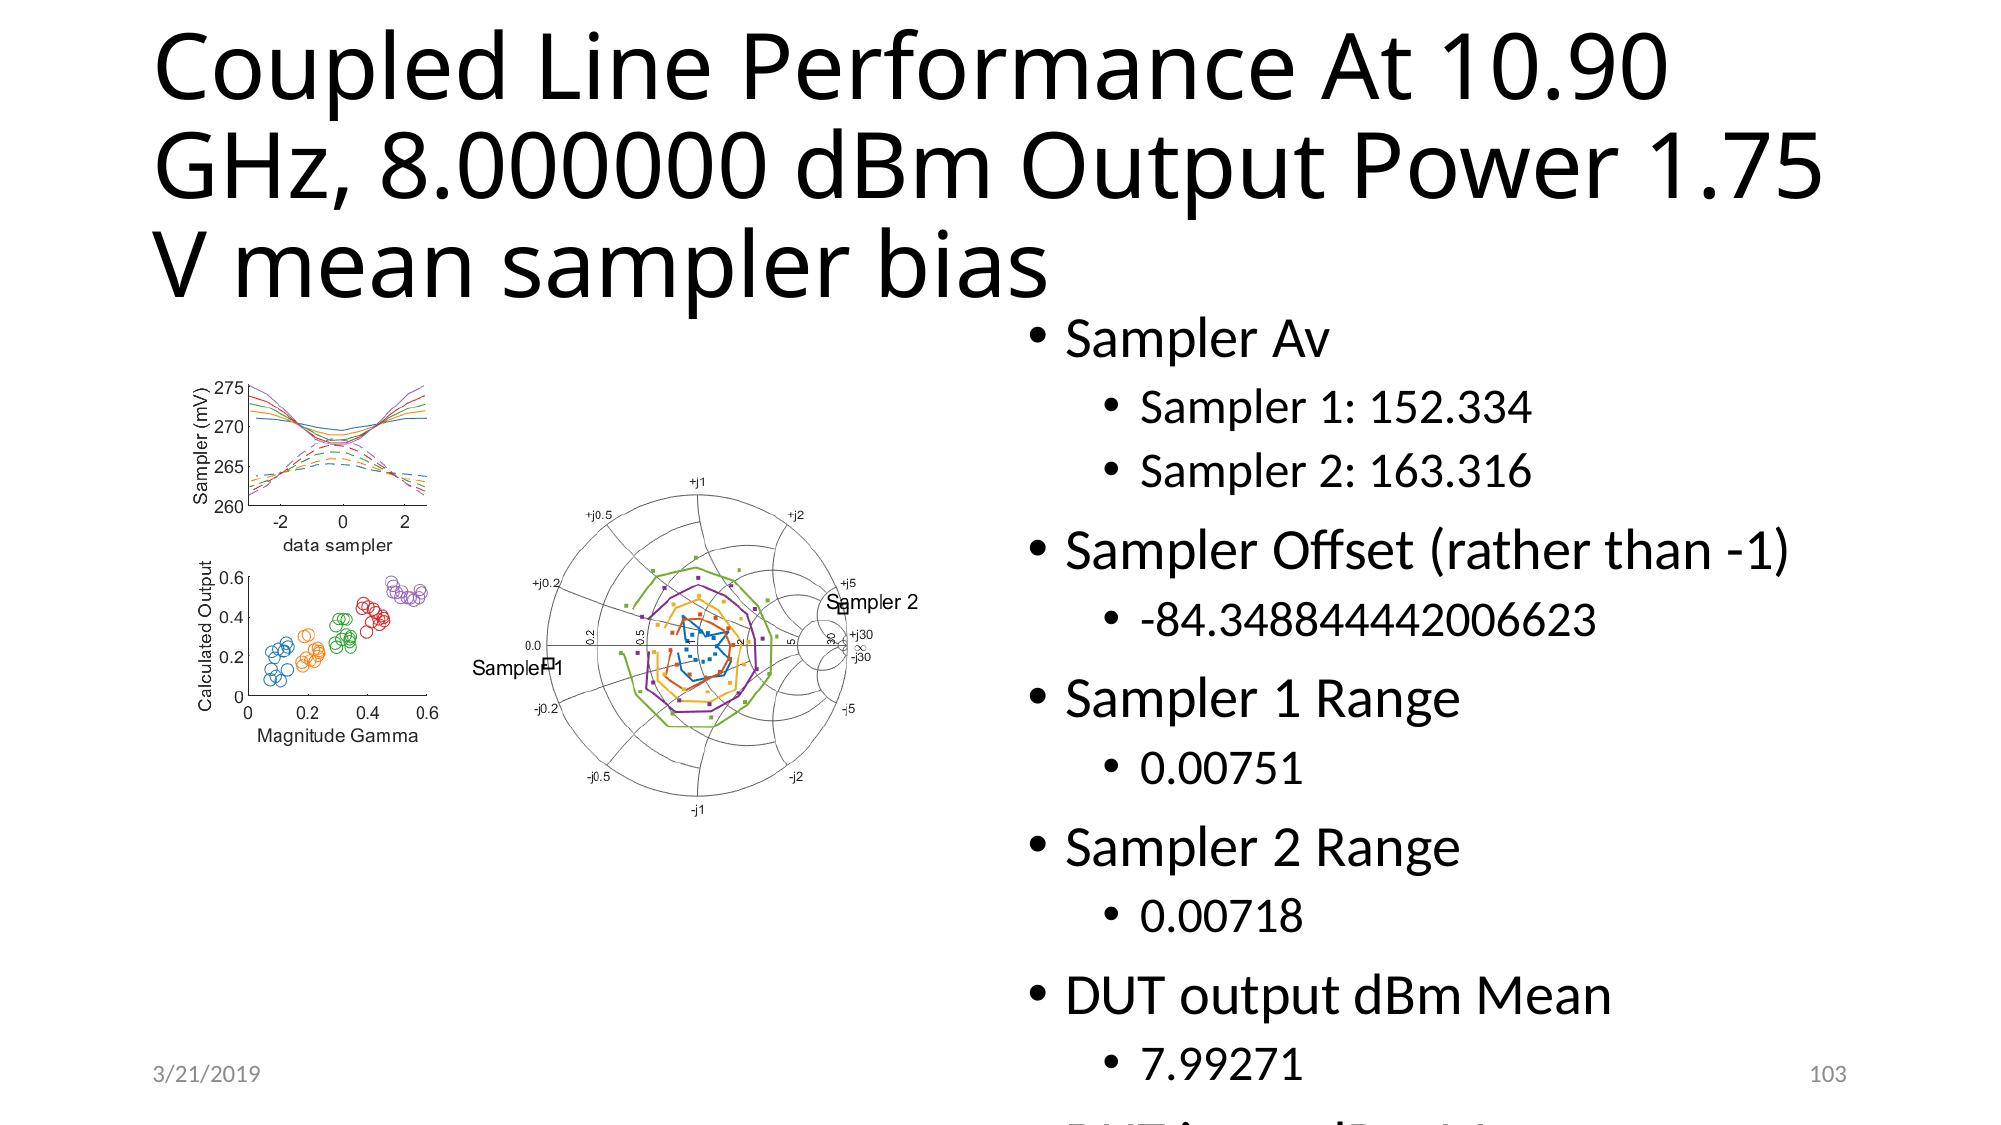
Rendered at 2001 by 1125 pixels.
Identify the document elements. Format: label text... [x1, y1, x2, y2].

list Sampler Av Sampler 1: 152.334 Sampler 2: 163.316 Sampler Offset (rather than -1) -84.348844442006623 Sampler 1 Range 0.00751 Sampler 2 Range 0.00718 DUT output dBm Mean 7.99271 DUT input dBm Mean 8.50907 RMS Error 0.06571 [1012, 299, 1863, 1014]
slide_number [137, 1042, 588, 1103]
slide_number ‹#› [1412, 1042, 1863, 1103]
title Coupled Line Performance At 10.90 GHz, 8.000000 dBm Output Power 1.75 V mean sampler bias [137, 59, 1863, 278]
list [137, 337, 988, 975]
footer [662, 1042, 1338, 1103]
